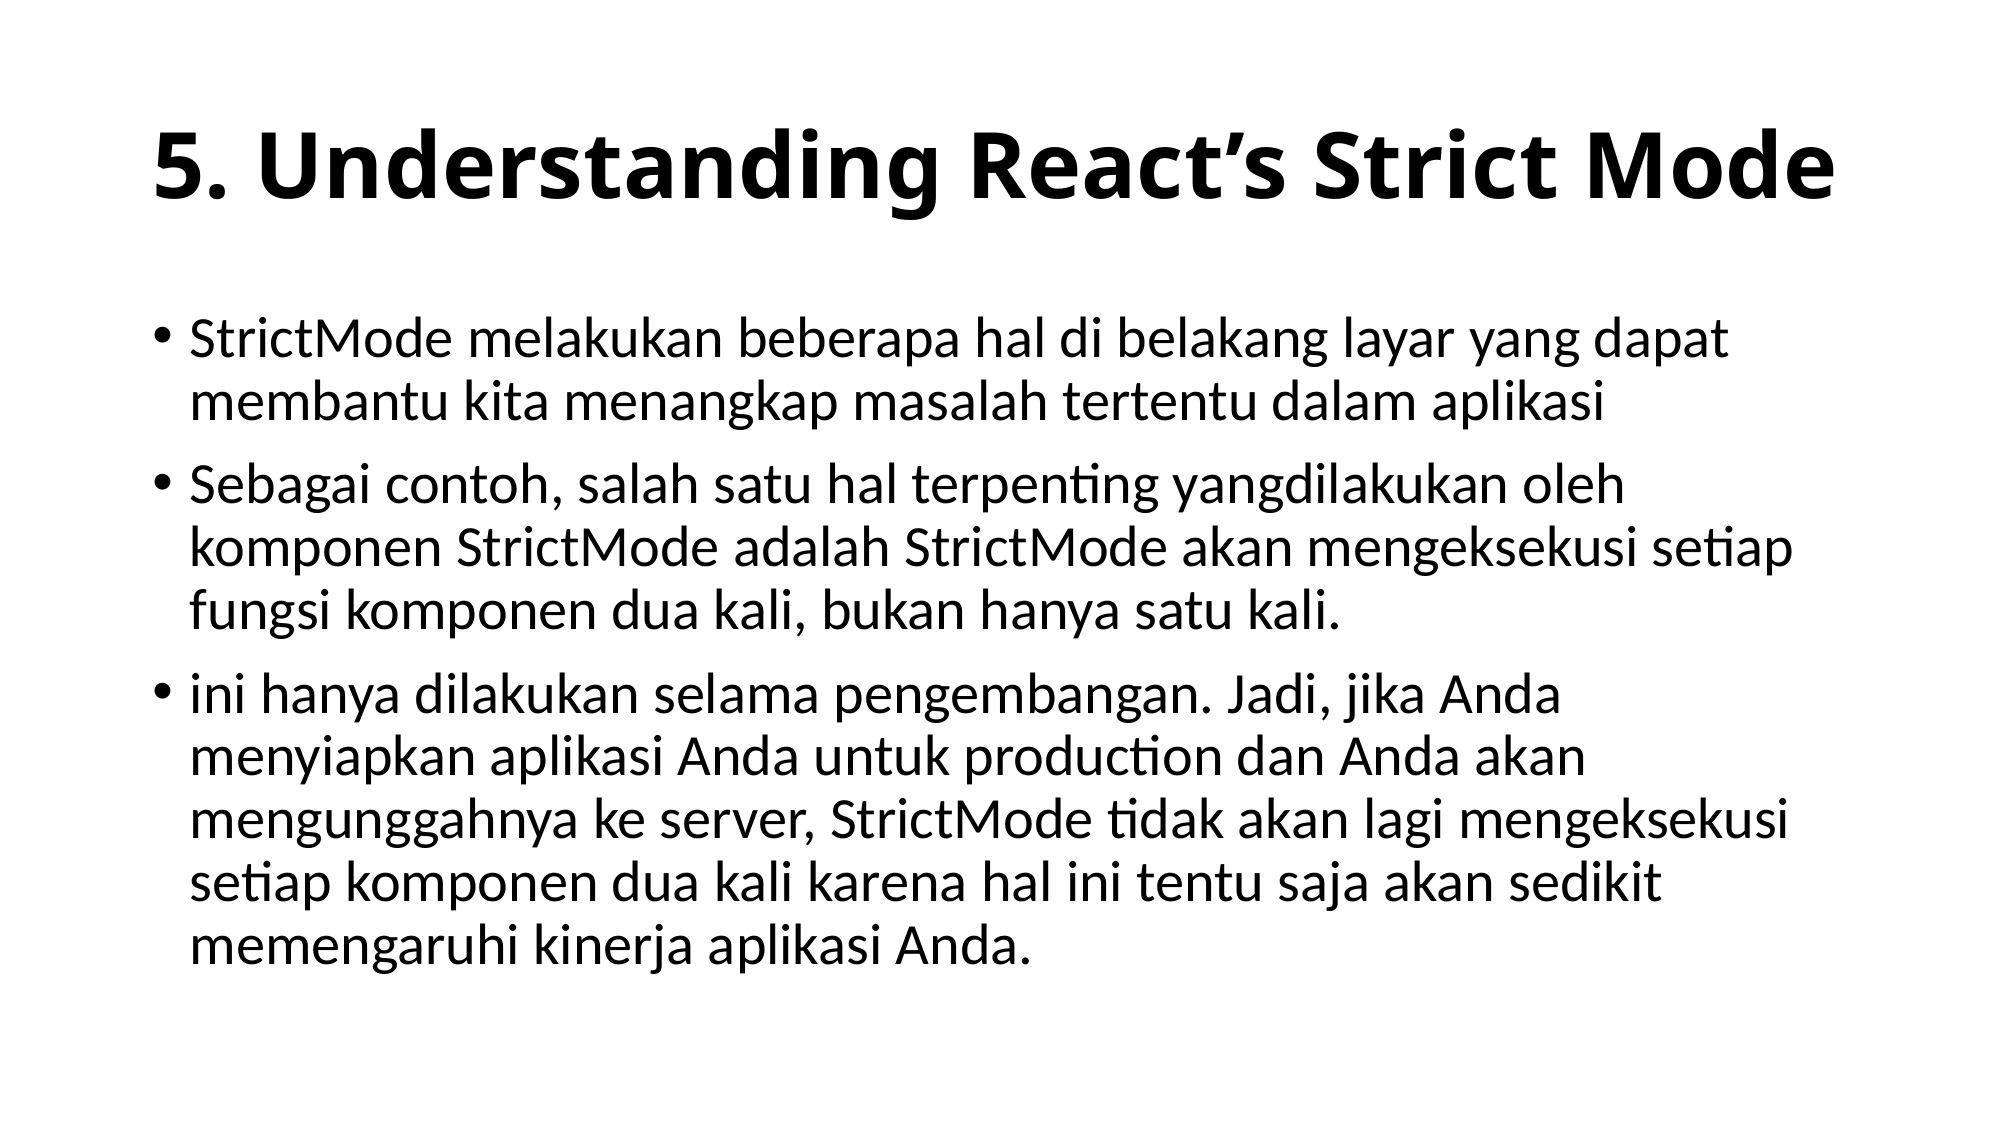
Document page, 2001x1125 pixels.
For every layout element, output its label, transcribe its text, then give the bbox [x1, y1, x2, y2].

list StrictMode melakukan beberapa hal di belakang layar yang dapat membantu kita menangkap masalah tertentu dalam aplikasi Sebagai contoh, salah satu hal terpenting yangdilakukan oleh komponen StrictMode adalah StrictMode akan mengeksekusi setiap fungsi komponen dua kali, bukan hanya satu kali. ini hanya dilakukan selama pengembangan. Jadi, jika Anda menyiapkan aplikasi Anda untuk production dan Anda akan mengunggahnya ke server, StrictMode tidak akan lagi mengeksekusi setiap komponen dua kali karena hal ini tentu saja akan sedikit memengaruhi kinerja aplikasi Anda. [137, 299, 1863, 1014]
title 5. Understanding React’s Strict Mode [137, 59, 1863, 278]
